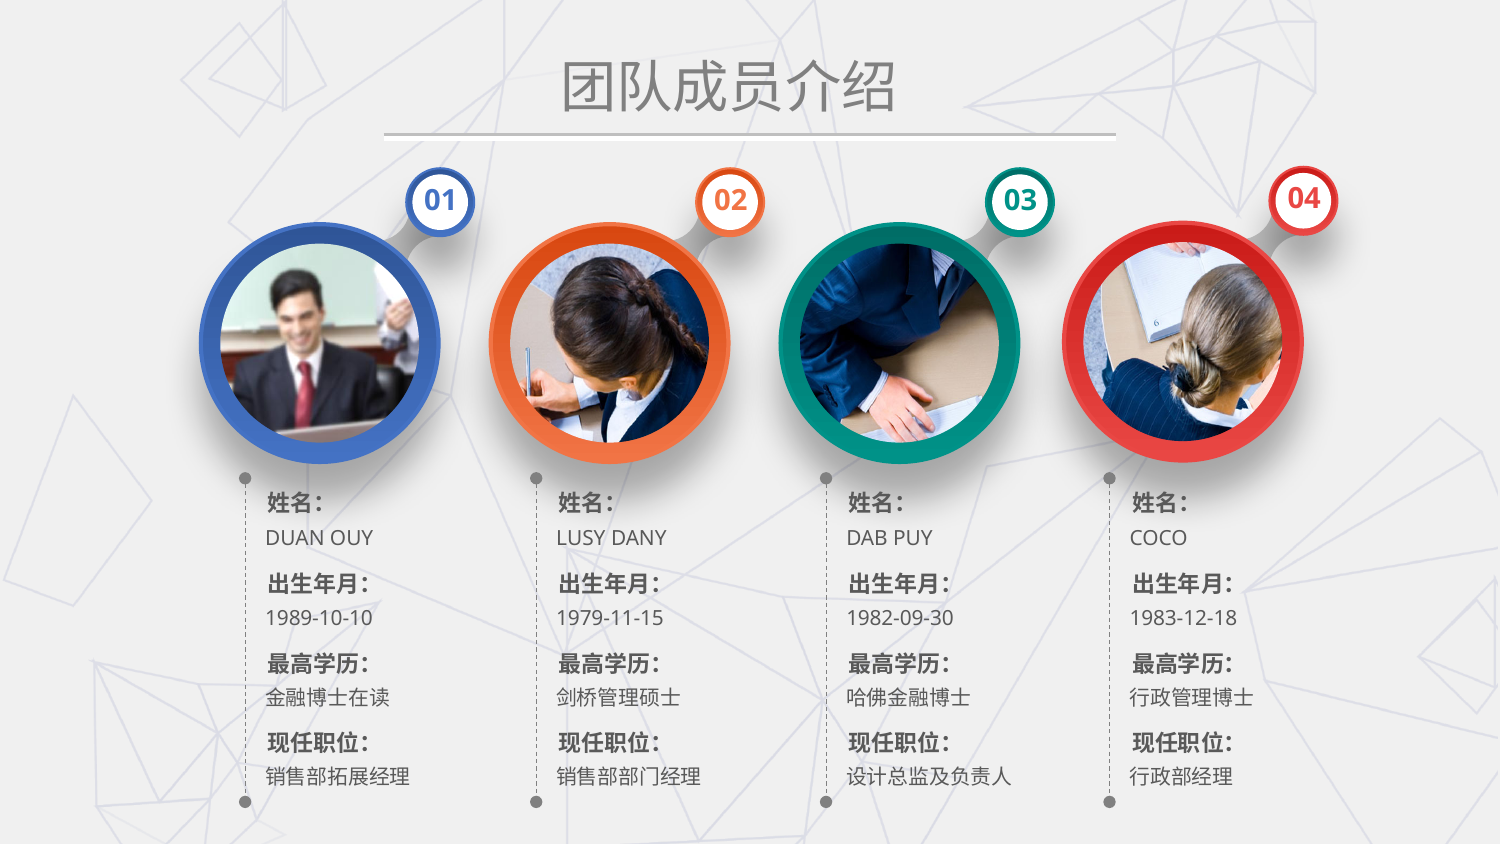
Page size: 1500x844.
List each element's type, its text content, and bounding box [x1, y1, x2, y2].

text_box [966, 168, 1054, 264]
text_box [199, 223, 440, 463]
text_box [489, 223, 730, 463]
text_box 姓名： [1120, 483, 1269, 518]
text_box 出生年月： [1120, 563, 1300, 599]
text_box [676, 168, 765, 264]
picture [0, 0, 1498, 844]
text_box 现任职位： [256, 722, 436, 758]
text_box 哈佛金融博士 [834, 679, 1048, 714]
text_box LUSY DANY [545, 518, 758, 554]
text_box [509, 242, 710, 444]
text_box 销售部拓展经理 [253, 758, 467, 794]
text_box [1063, 221, 1303, 462]
text_box 金融博士在读 [253, 679, 467, 714]
text_box DAB PUY [834, 518, 1048, 554]
text_box 姓名： [256, 483, 405, 518]
text_box 行政部经理 [1118, 758, 1331, 794]
text_box 现任职位： [1120, 722, 1300, 758]
text_box [1082, 241, 1284, 443]
text_box 姓名： [837, 483, 986, 518]
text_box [1250, 166, 1338, 262]
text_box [386, 168, 475, 264]
text_box [798, 242, 1000, 444]
text_box 1979-11-15 [545, 599, 758, 635]
text_box [219, 242, 421, 444]
text_box 剑桥管理硕士 [545, 679, 758, 714]
text_box 1989-10-10 [253, 599, 467, 635]
text_box 行政管理博士 [1118, 679, 1331, 714]
text_box 设计总监及负责人 [834, 758, 1066, 794]
text_box 出生年月： [547, 563, 727, 599]
text_box 现任职位： [547, 722, 727, 758]
text_box 最高学历： [547, 643, 727, 679]
text_box 最高学历： [256, 643, 436, 679]
text_box DUAN OUY [253, 518, 467, 554]
title 团队成员介绍 [280, 51, 1178, 136]
text_box 最高学历： [1120, 643, 1300, 679]
text_box COCO [1118, 518, 1331, 554]
text_box 1983-12-18 [1118, 599, 1331, 635]
text_box 出生年月： [837, 563, 1017, 599]
text_box 姓名： [547, 483, 696, 518]
text_box 出生年月： [256, 563, 436, 599]
text_box 现任职位： [837, 722, 1017, 758]
text_box 1982-09-30 [834, 599, 1048, 635]
text_box 销售部部门经理 [545, 758, 758, 794]
text_box [779, 223, 1020, 463]
text_box 最高学历： [837, 643, 1017, 679]
